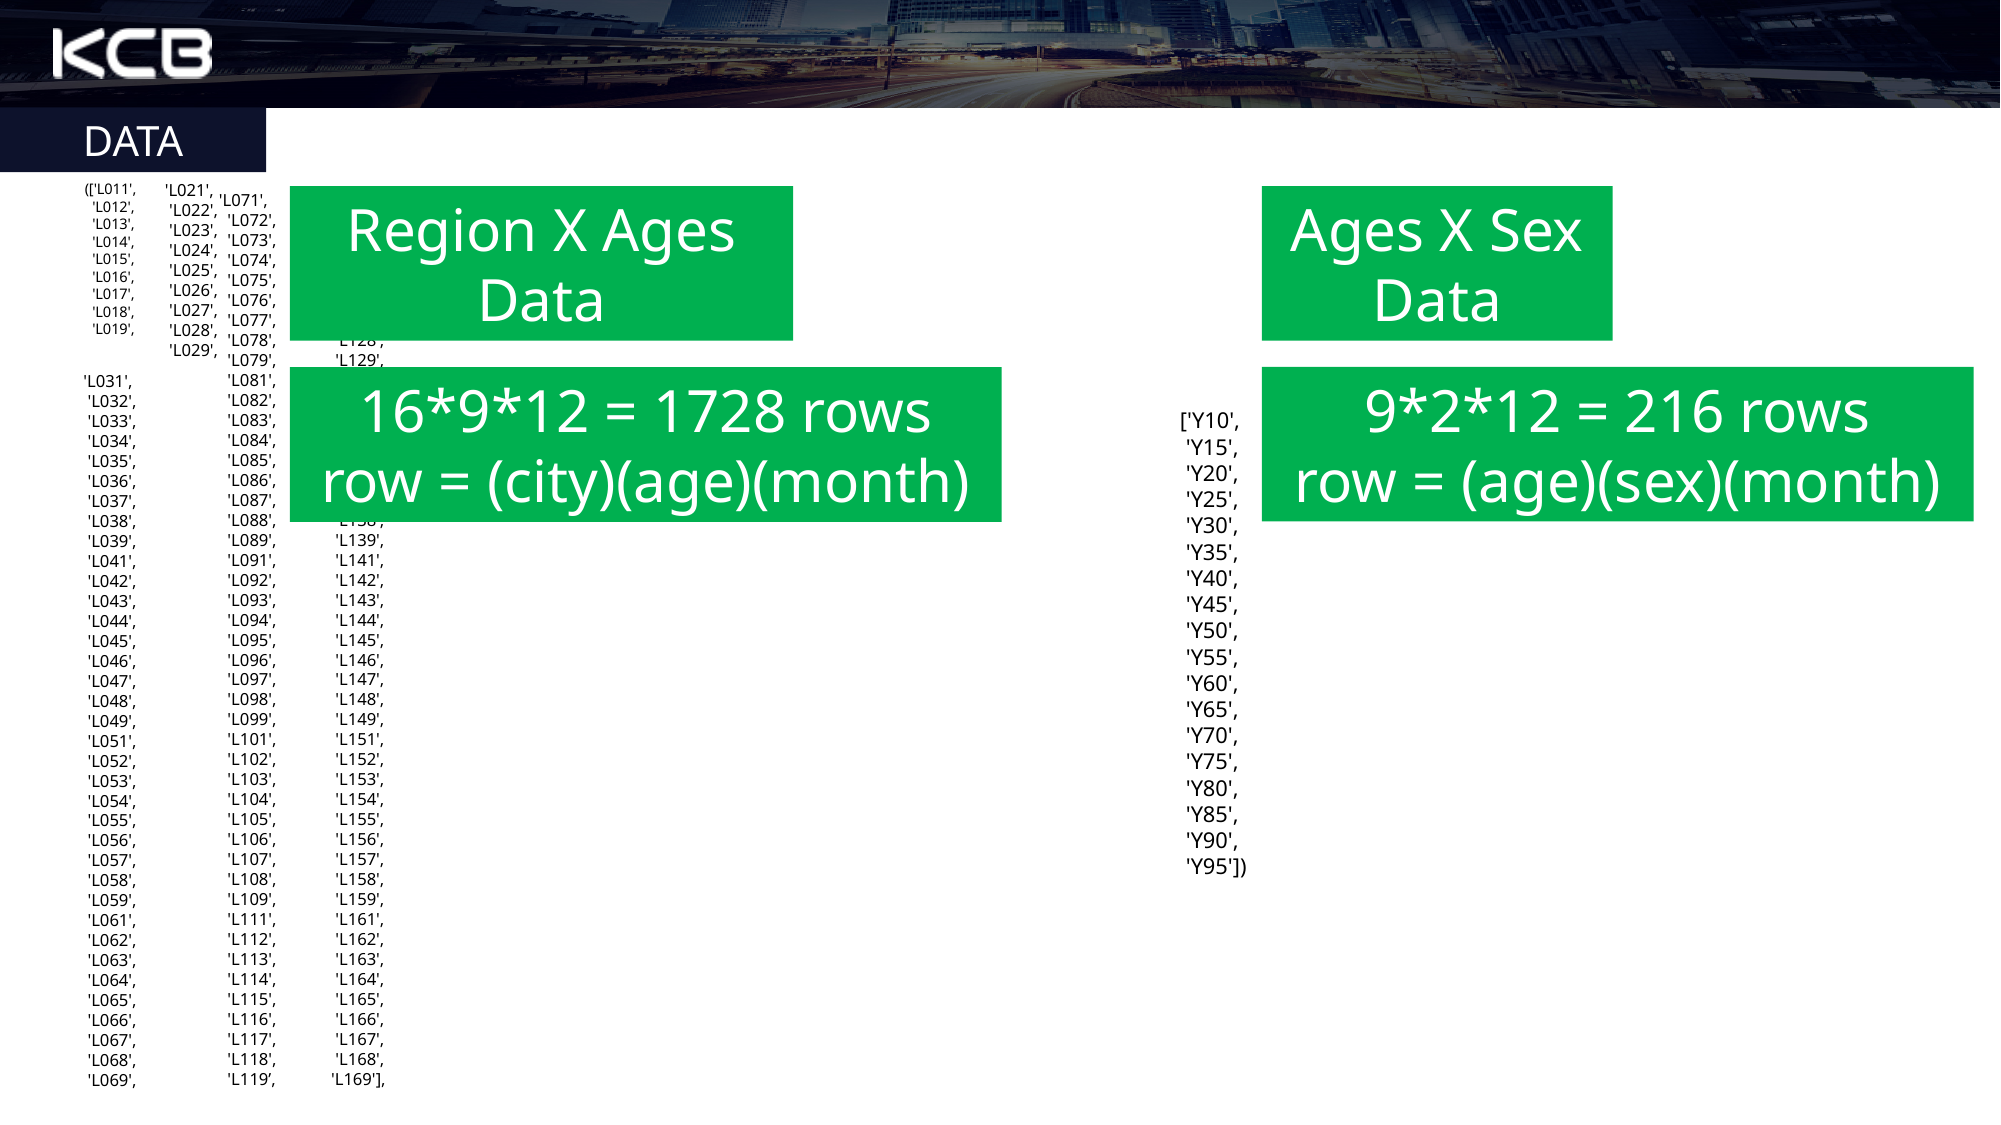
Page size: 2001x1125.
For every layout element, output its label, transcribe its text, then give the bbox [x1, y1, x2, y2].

text_box ['Y10', 'Y15', 'Y20', 'Y25', 'Y30', 'Y35', 'Y40', 'Y45', 'Y50', 'Y55', 'Y60', 'Y65', 'Y70', 'Y75', 'Y80', 'Y85', 'Y90', 'Y95']) [1159, 399, 1733, 887]
text_box DATA [0, 108, 267, 173]
text_box 9*2*12 = 216 rows row = (age)(sex)(month) [1261, 366, 1974, 522]
picture [0, 0, 2000, 108]
text_box (['L011', 'L012', 'L013', 'L014', 'L015', 'L016', 'L017', 'L018', 'L019', [69, 172, 145, 363]
text_box Ages X Sex Data [1261, 186, 1613, 341]
text_box 'L031', 'L032', 'L033', 'L034', 'L035', 'L036', 'L037', 'L038', 'L039', 'L041', 'L042', 'L043', 'L044', 'L045', 'L046', 'L047', 'L048', 'L049', 'L051', 'L052', 'L053', 'L054', 'L055', 'L056', 'L057', 'L058', 'L059', 'L061', 'L062', 'L063', 'L064', 'L065', 'L066', 'L067', 'L068', 'L069', [64, 363, 1065, 1098]
text_box 'L021', 'L022', 'L023', 'L024', 'L025', 'L026', 'L027', 'L028', 'L029', [145, 172, 1146, 388]
